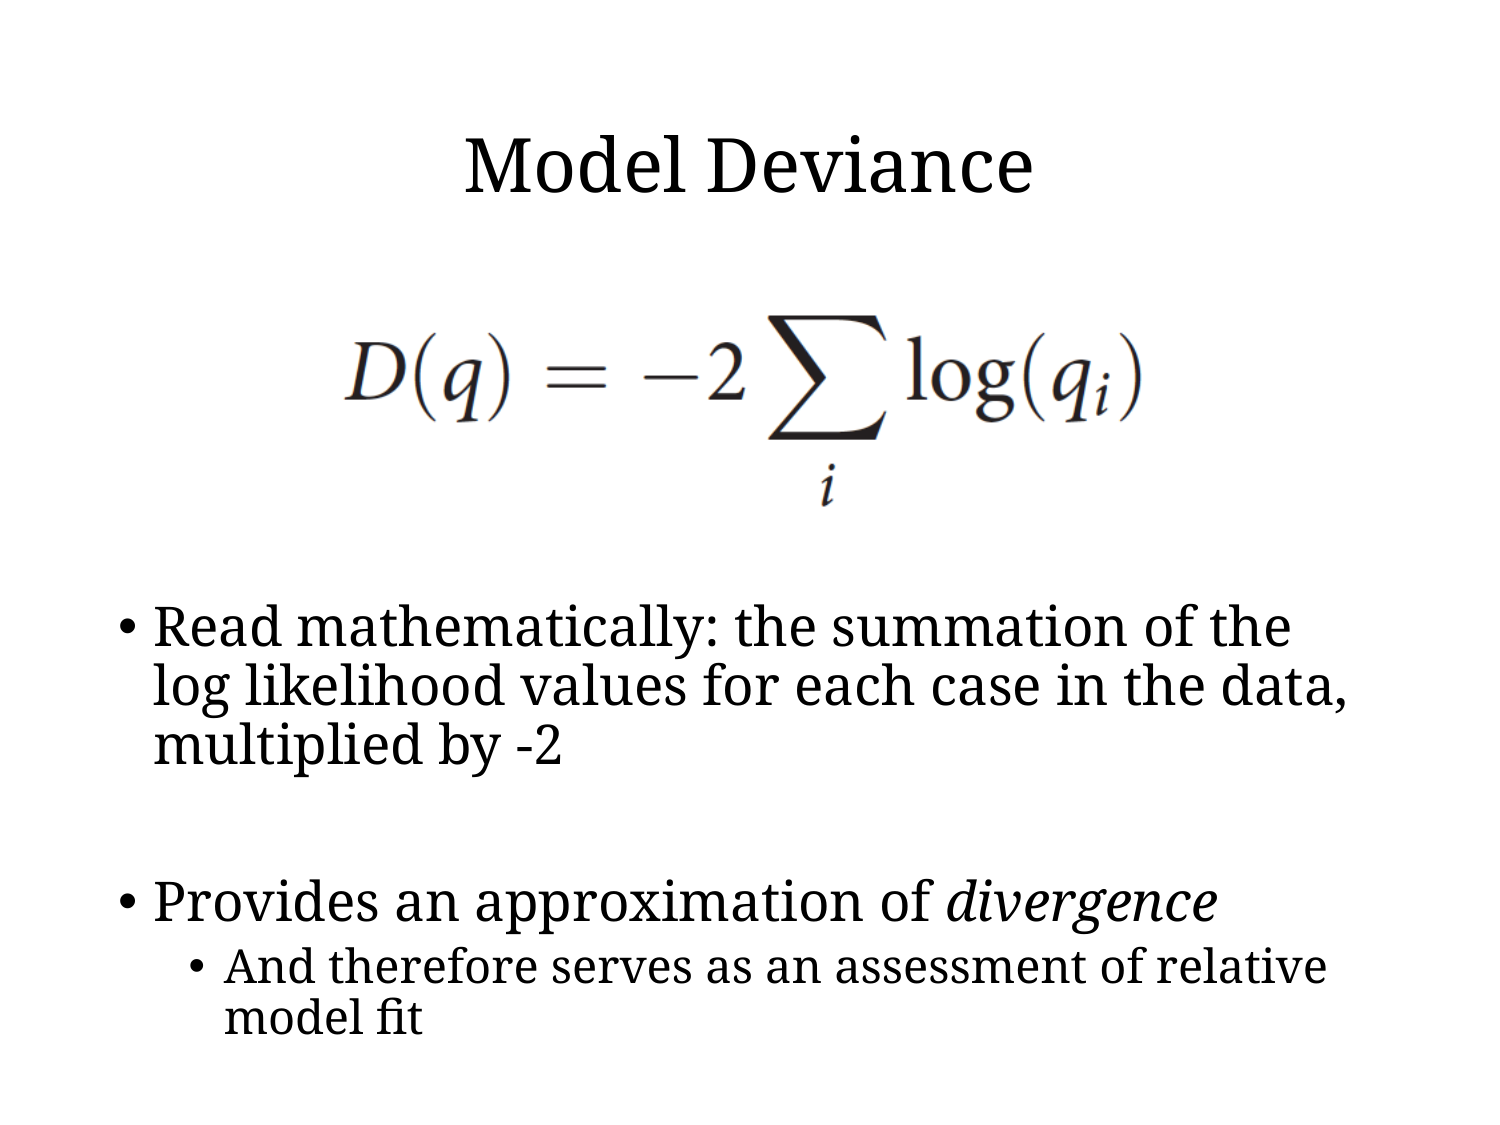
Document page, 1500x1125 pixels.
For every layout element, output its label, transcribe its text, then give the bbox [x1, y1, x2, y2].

title Model Deviance [103, 59, 1397, 278]
picture [313, 301, 1187, 528]
list Read mathematically: the summation of the log likelihood values for each case in the data, multiplied by -2 Provides an approximation of divergence And therefore serves as an assessment of relative model fit [103, 591, 1397, 1052]
